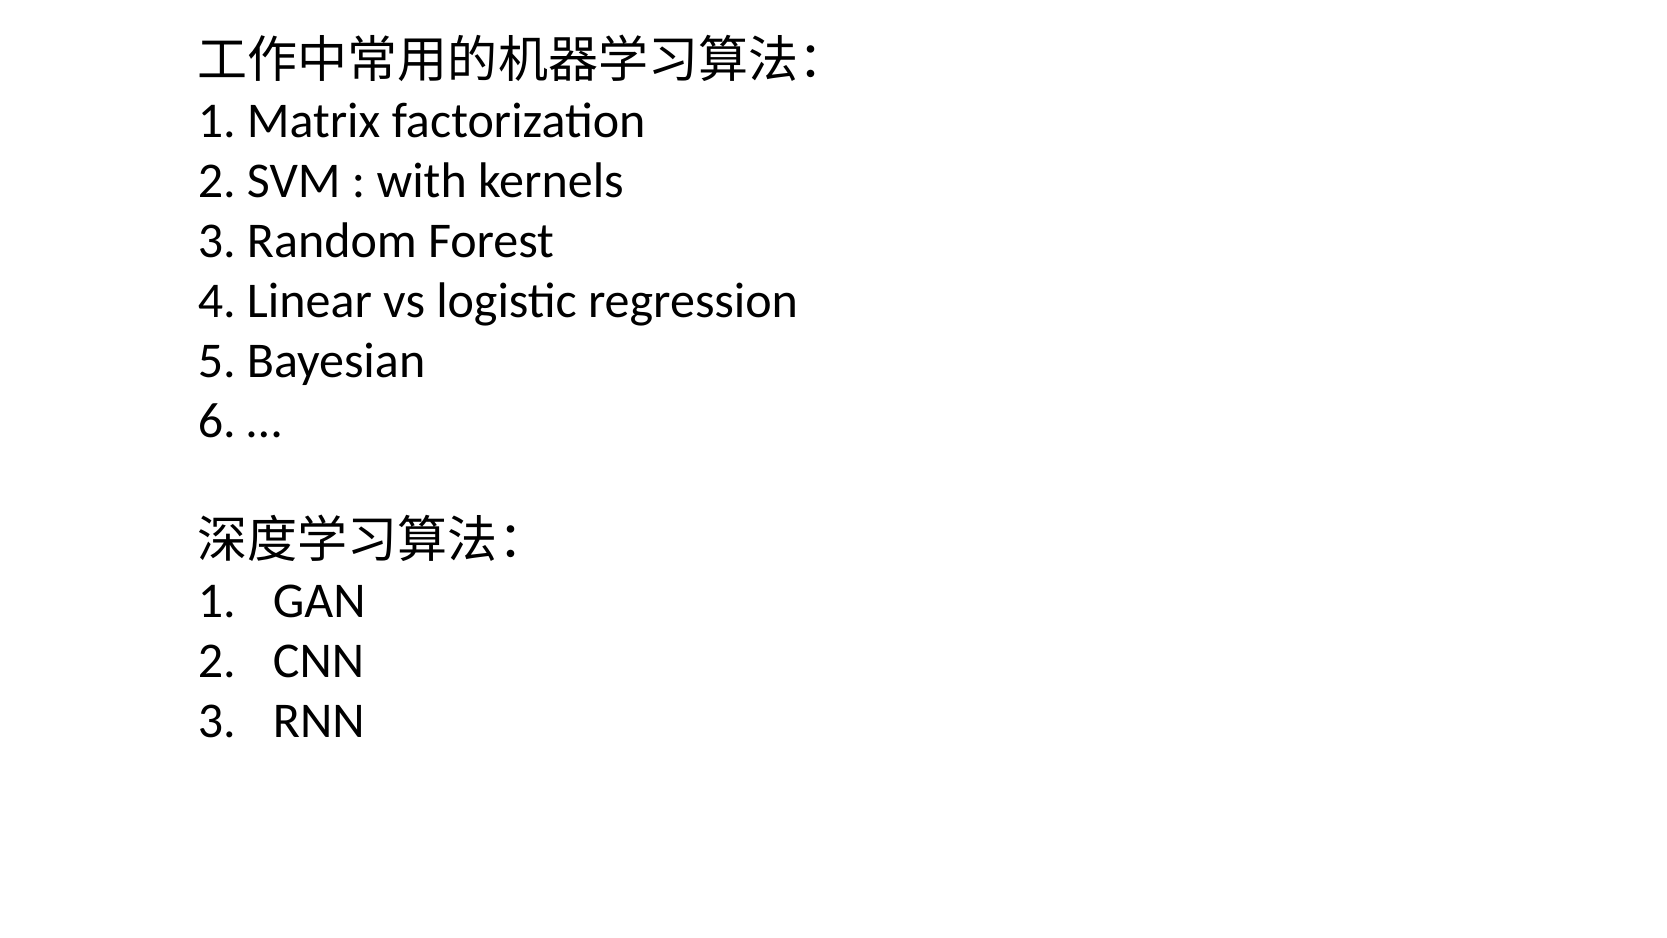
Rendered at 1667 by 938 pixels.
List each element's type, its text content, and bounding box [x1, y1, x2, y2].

text_box 工作中常用的机器学习算法： 1. Matrix factorization 2. SVM : with kernels 3. Random Forest 4. Linear vs logistic regression 5. Bayesian 6. … 深度学习算法： GAN CNN RNN [183, 20, 906, 876]
